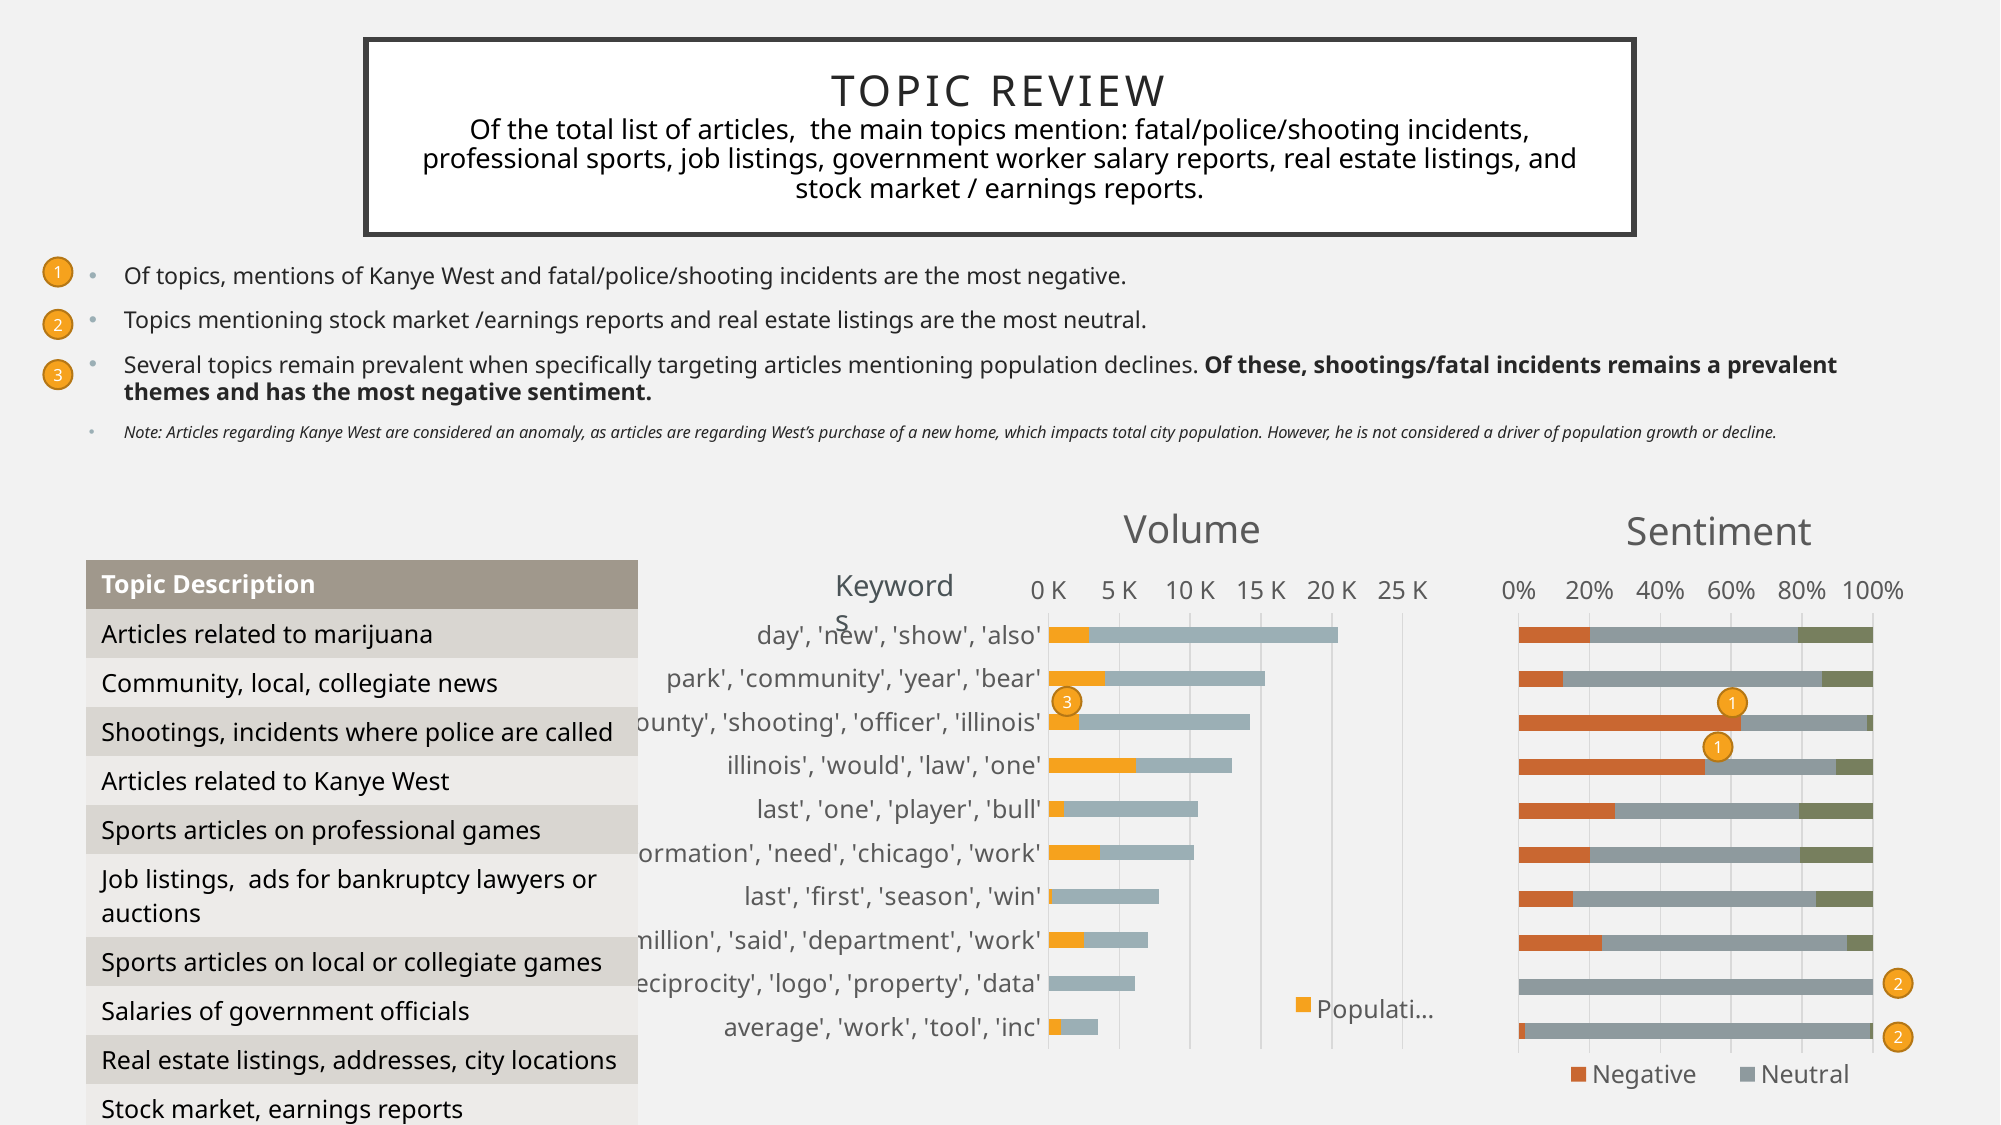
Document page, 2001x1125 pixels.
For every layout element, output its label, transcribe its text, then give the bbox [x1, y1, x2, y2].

table_cell Sports articles on professional games [86, 805, 555, 854]
table_cell Articles related to Kanye West [86, 756, 555, 805]
table_cell Salaries of government officials [86, 986, 555, 1035]
table_cell Real estate listings, addresses, city locations [86, 1035, 555, 1084]
chart [555, 458, 1918, 1106]
text_box 3 [42, 359, 74, 391]
text_box Of topics, mentions of Kanye West and fatal/police/shooting incidents are the most negative. Topics mentioning stock market /earnings reports and real estate listings are the most neutral. Several topics remain prevalent when specifically targeting articles mentioning population declines. Of these, shootings/fatal incidents remains a prevalent themes and has the most negative sentiment. Note: Articles regarding Kanye West are considered an anomaly, as articles are regarding West’s purchase of a new home, which impacts total city population. However, he is not considered a driver of population growth or decline. [74, 254, 1926, 450]
table_cell Articles related to marijuana [86, 609, 555, 658]
table_cell Sports articles on local or collegiate games [86, 937, 555, 986]
table_header Topic Description [86, 560, 555, 609]
text_box 2 [42, 308, 74, 340]
table_cell Stock market, earnings reports [86, 1084, 638, 1125]
table_cell Shootings, incidents where police are called [86, 707, 555, 756]
text_box 1 [42, 256, 74, 288]
title Topic Review Of the total list of articles, the main topics mention: fatal/police/shooting incidents, professional sports, job listings, government worker salary reports, real estate listings, and stock market / earnings reports. [363, 37, 1637, 237]
table_cell Job listings, ads for bankruptcy lawyers or auctions [86, 854, 555, 937]
table_cell Community, local, collegiate news [86, 658, 555, 707]
